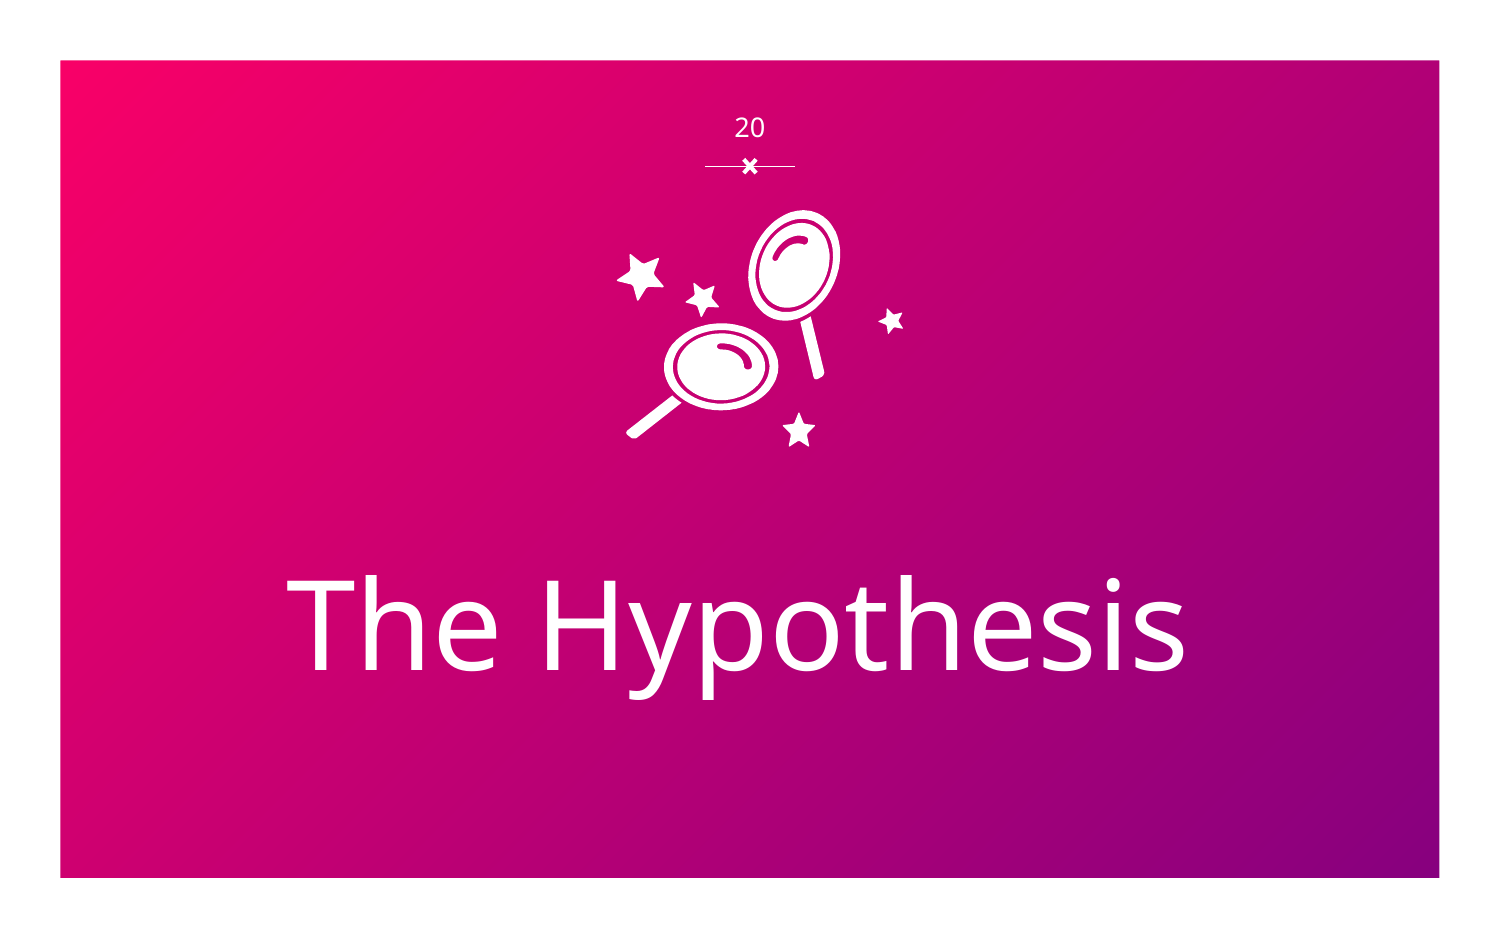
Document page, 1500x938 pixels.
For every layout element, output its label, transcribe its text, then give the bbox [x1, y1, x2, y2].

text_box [644, 303, 760, 458]
text_box [685, 282, 716, 302]
text_box [878, 308, 903, 334]
text_box [616, 254, 664, 301]
text_box [782, 412, 815, 447]
title The Hypothesis [94, 514, 1382, 726]
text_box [741, 211, 857, 366]
slide_number ‹#› [705, 93, 795, 165]
